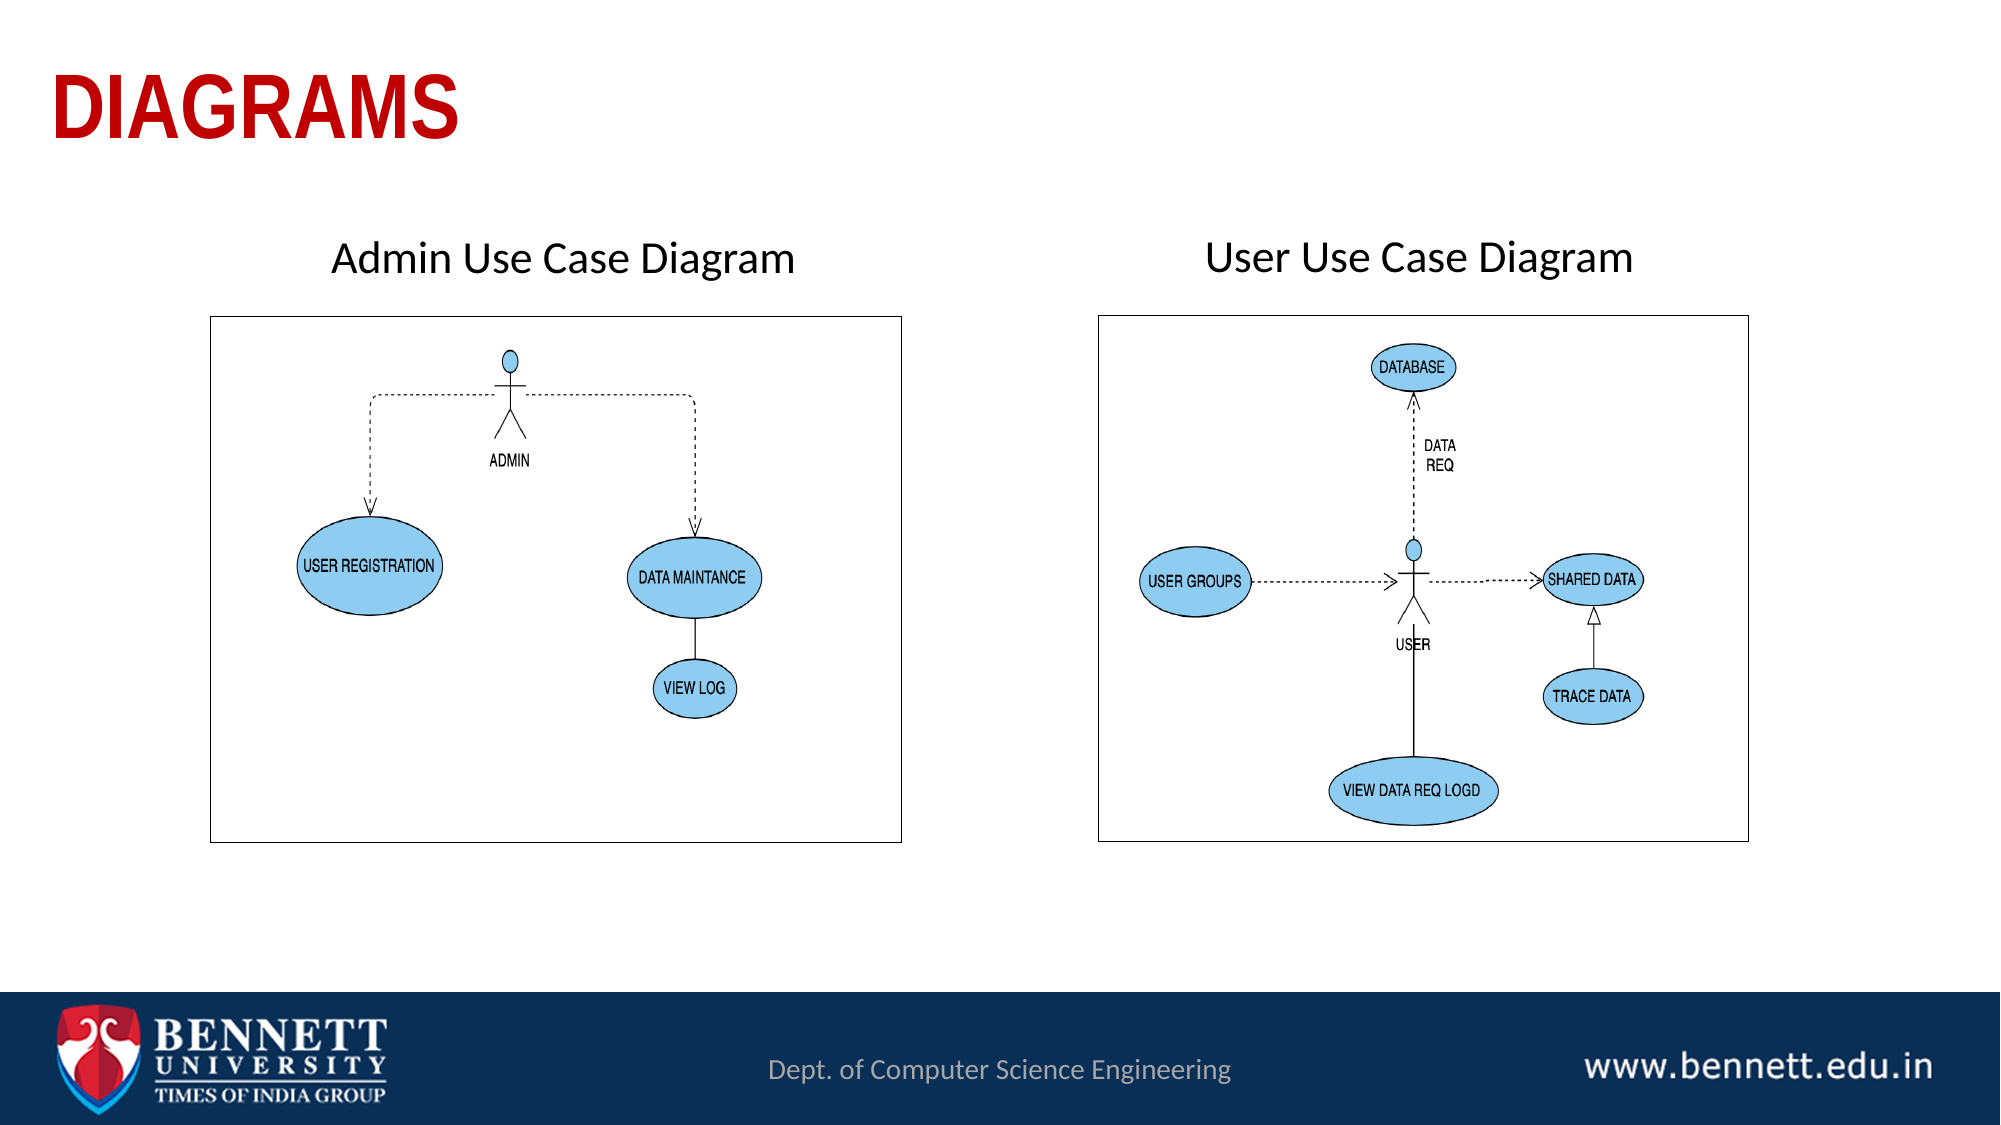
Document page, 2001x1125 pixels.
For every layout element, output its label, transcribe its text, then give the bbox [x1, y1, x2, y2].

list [1098, 315, 1749, 842]
text_box User Use Case Diagram [1189, 219, 1775, 290]
picture [0, 992, 2000, 1125]
picture [210, 315, 902, 843]
text_box Admin Use Case Diagram [316, 220, 902, 290]
title DIAGRAMS [36, 0, 803, 218]
